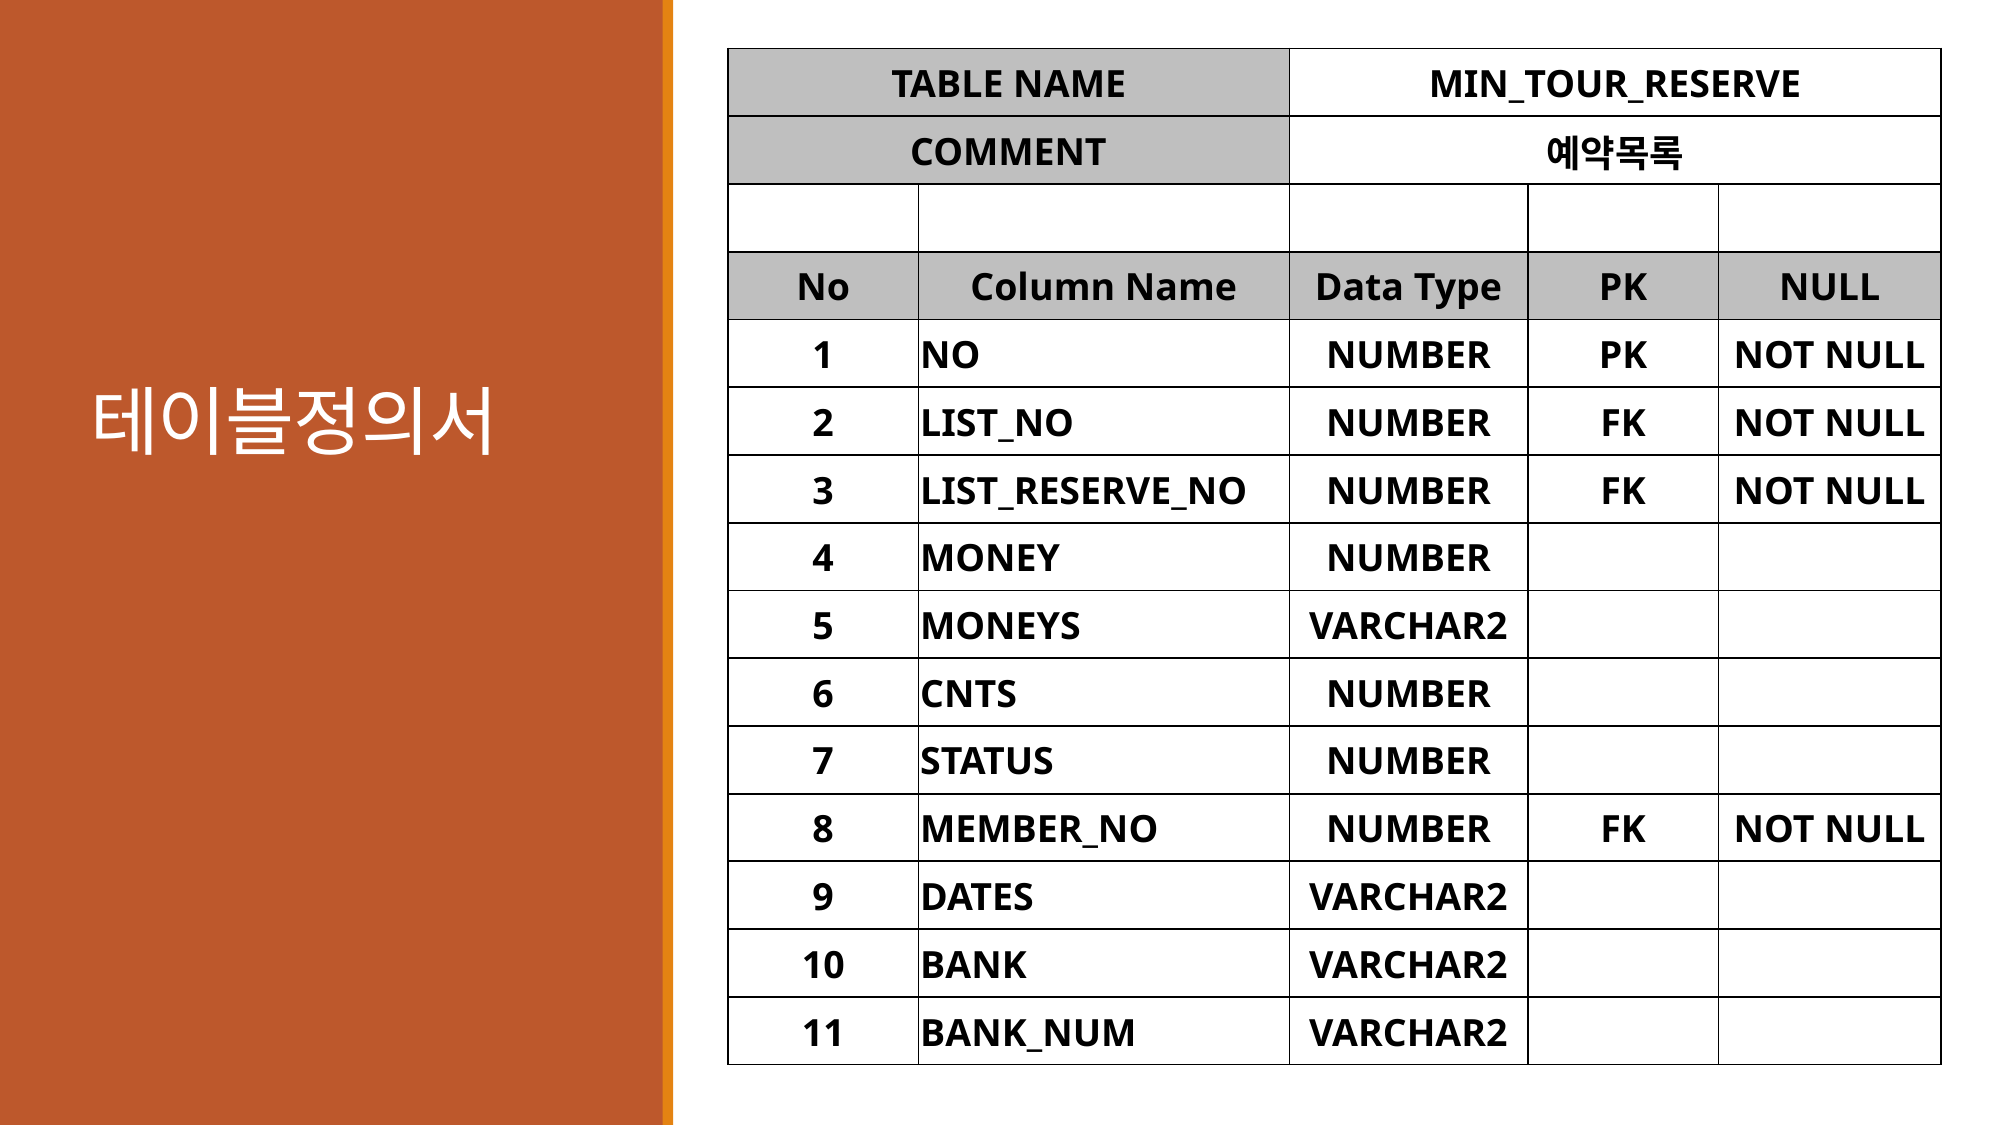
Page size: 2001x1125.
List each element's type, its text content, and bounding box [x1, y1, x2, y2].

table_cell 7 [729, 727, 918, 793]
table_cell [1529, 930, 1718, 996]
table_cell 9 [729, 862, 918, 928]
table_cell MEMBER_NO [919, 795, 1289, 860]
table_cell 10 [729, 930, 918, 996]
table_cell NUMBER [1290, 388, 1527, 454]
table_cell [1529, 591, 1718, 657]
table_cell NUMBER [1290, 659, 1527, 725]
table_cell [1719, 185, 1940, 251]
table_cell MONEY [919, 524, 1289, 590]
table_cell NOT NULL [1719, 456, 1940, 522]
table_cell 3 [729, 456, 918, 522]
table_cell FK [1529, 456, 1718, 522]
table_cell [1529, 185, 1718, 251]
table_cell BANK_NUM [919, 998, 1289, 1064]
table_cell [1529, 998, 1718, 1064]
table_cell 8 [729, 795, 918, 860]
table_header TABLE NAME [729, 49, 1289, 115]
table_cell NUMBER [1290, 795, 1527, 860]
table_cell DATES [919, 862, 1289, 928]
table_cell 예약목록 [1290, 117, 1940, 183]
table_cell 2 [729, 388, 918, 454]
table_cell 5 [729, 591, 918, 657]
table_cell NOT NULL [1719, 320, 1940, 386]
table_cell [1719, 659, 1940, 725]
table_cell NOT NULL [1719, 795, 1940, 860]
table_cell STATUS [919, 727, 1289, 793]
table_cell NUMBER [1290, 456, 1527, 522]
table_cell [1529, 659, 1718, 725]
table_cell No [729, 253, 918, 319]
table_cell [1719, 727, 1940, 793]
table_header MIN_TOUR_RESERVE [1290, 49, 1940, 115]
table_cell [1719, 930, 1940, 996]
table_cell VARCHAR2 [1290, 930, 1527, 996]
table_cell PK [1529, 320, 1718, 386]
table_cell [1719, 591, 1940, 657]
table_cell PK [1529, 253, 1718, 319]
table_cell CNTS [919, 659, 1289, 725]
table_cell NO [919, 320, 1289, 386]
table_cell BANK [919, 930, 1289, 996]
table_cell [1719, 524, 1940, 590]
table_cell Data Type [1290, 253, 1527, 319]
table_cell NOT NULL [1719, 388, 1940, 454]
table_cell FK [1529, 795, 1718, 860]
table_cell [1529, 524, 1718, 590]
table_cell LIST_RESERVE_NO [919, 456, 1289, 522]
table_cell 4 [729, 524, 918, 590]
table_cell NUMBER [1290, 727, 1527, 793]
table_cell NUMBER [1290, 524, 1527, 590]
table_cell [1529, 862, 1718, 928]
table_cell [919, 185, 1289, 251]
table_cell 6 [729, 659, 918, 725]
table_cell 1 [729, 320, 918, 386]
table_cell VARCHAR2 [1290, 998, 1527, 1064]
title 테이블정의서 [75, 97, 600, 473]
table_cell MONEYS [919, 591, 1289, 657]
table_cell 11 [729, 998, 918, 1064]
table_cell Column Name [919, 253, 1289, 319]
table_cell COMMENT [729, 117, 1289, 183]
table_cell [1529, 727, 1718, 793]
table_cell VARCHAR2 [1290, 591, 1527, 657]
table_cell FK [1529, 388, 1718, 454]
table_cell [729, 185, 918, 251]
table_cell [1719, 998, 1940, 1064]
table_cell NULL [1719, 253, 1940, 319]
table_cell VARCHAR2 [1290, 862, 1527, 928]
table_cell [1719, 862, 1940, 928]
table_cell [1290, 185, 1527, 251]
table_cell NUMBER [1290, 320, 1527, 386]
table_cell LIST_NO [919, 388, 1289, 454]
